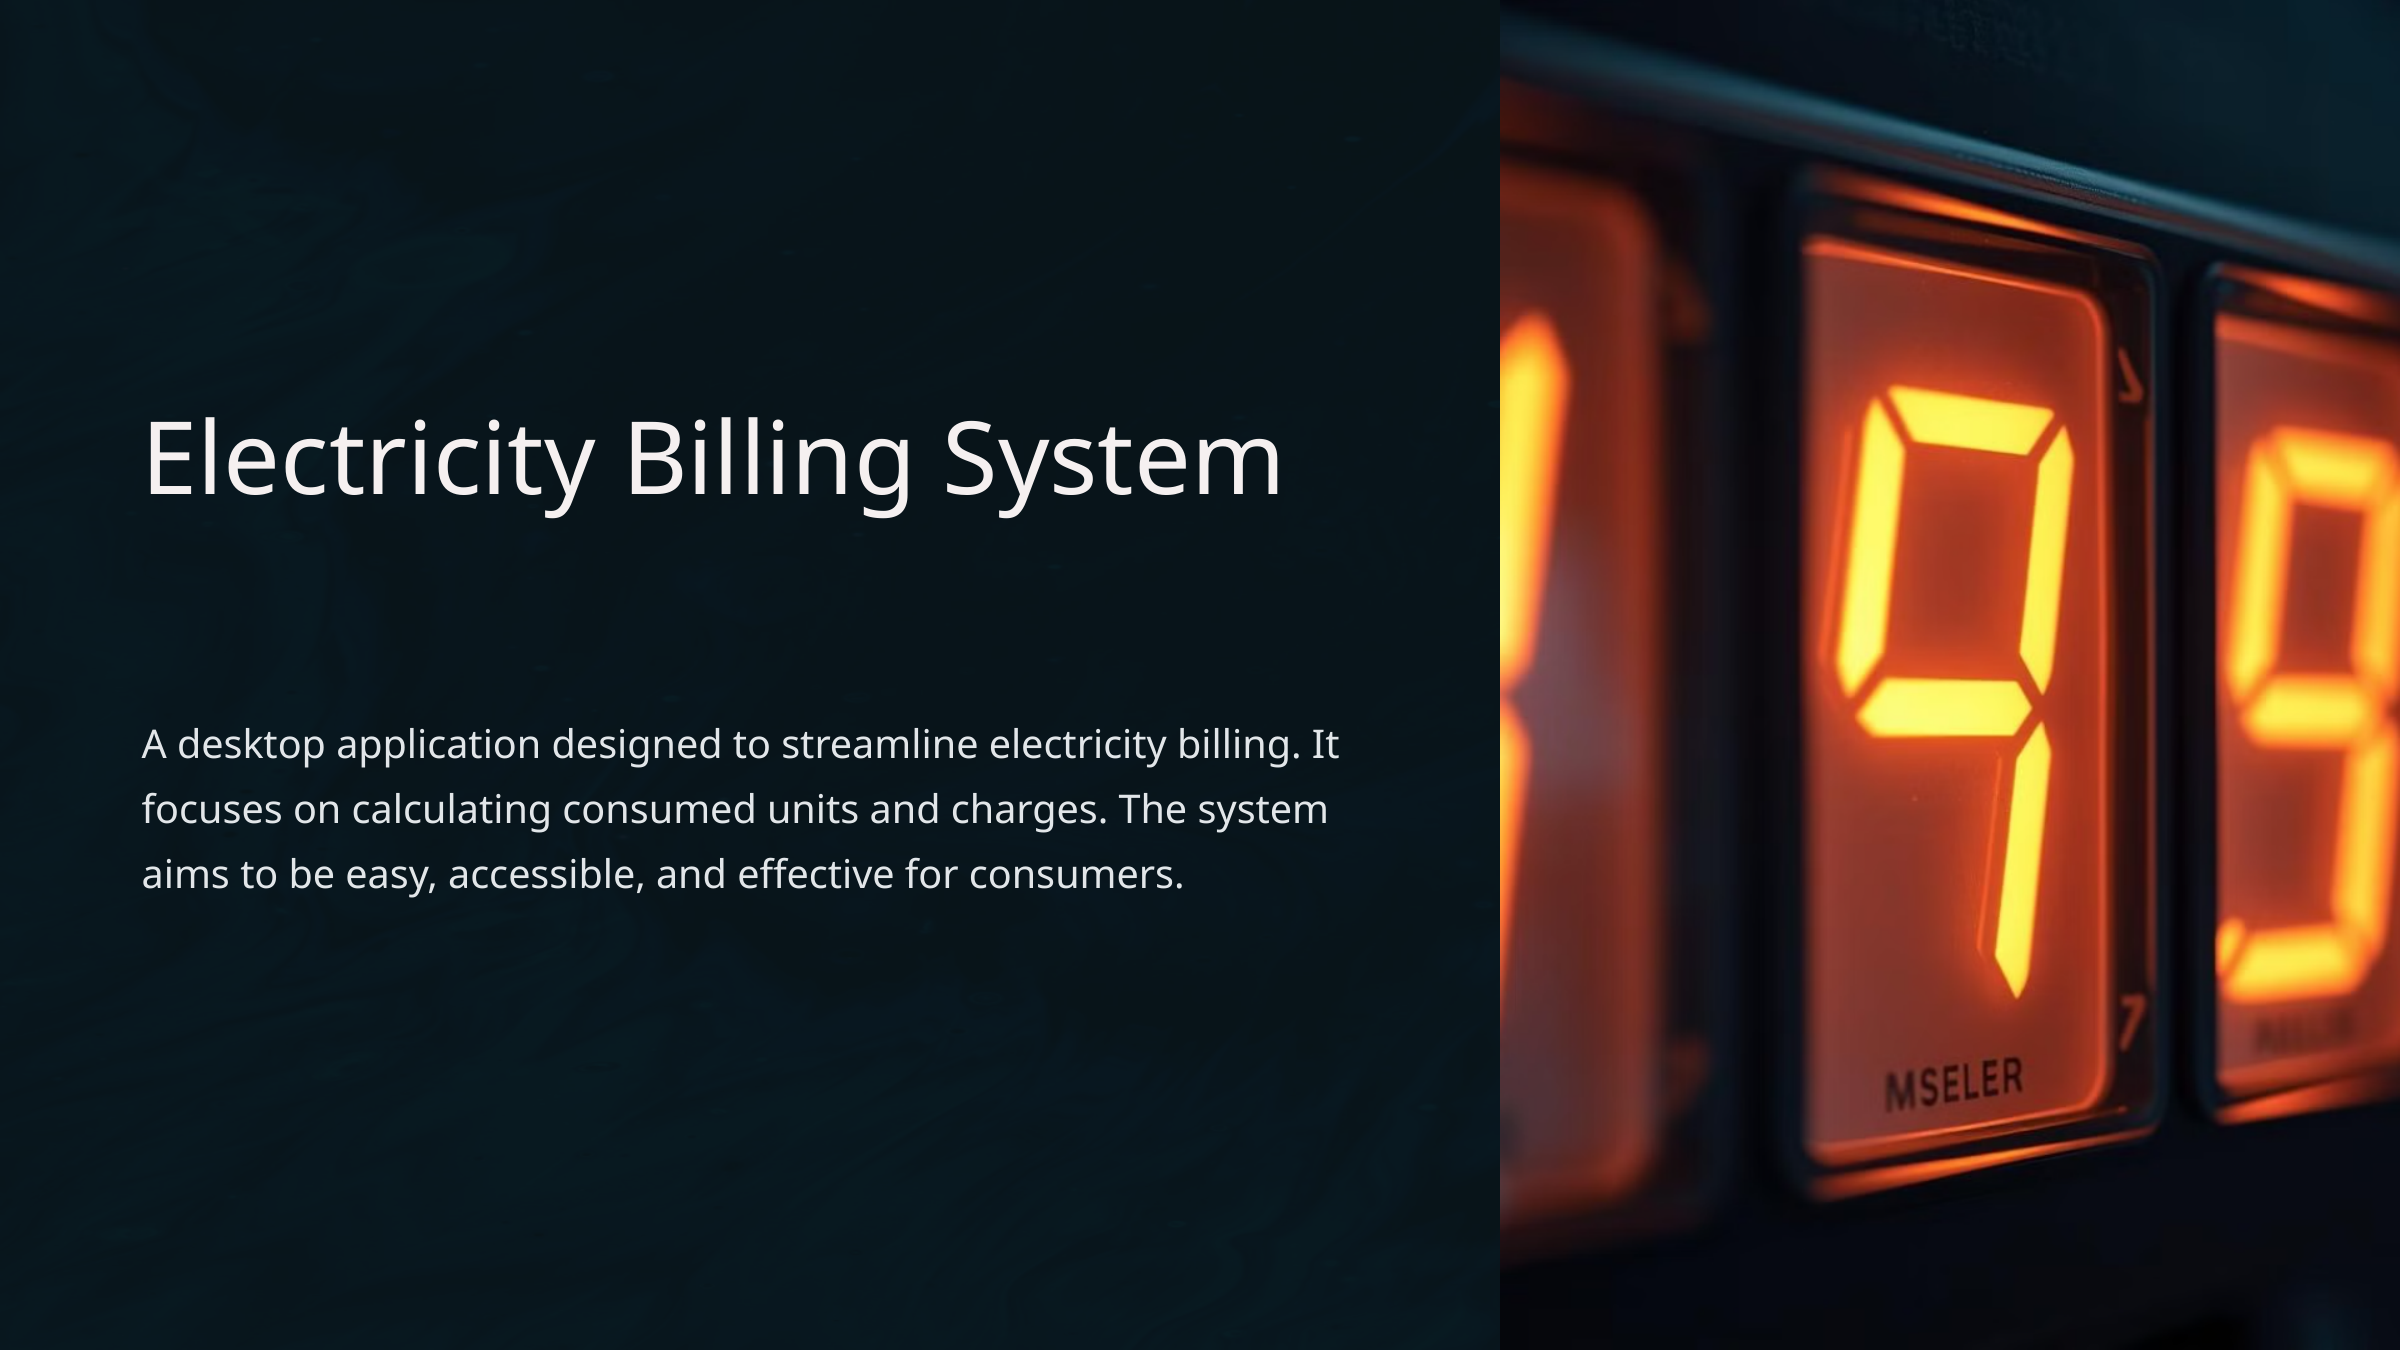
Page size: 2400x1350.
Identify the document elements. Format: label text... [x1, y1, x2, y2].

picture [1499, 0, 2400, 1350]
text_box Electricity Billing System [141, 388, 1359, 642]
text_box A desktop application designed to streamline electricity billing. It focuses on calculating consumed units and charges. The system aims to be easy, accessible, and effective for consumers. [141, 702, 1359, 962]
